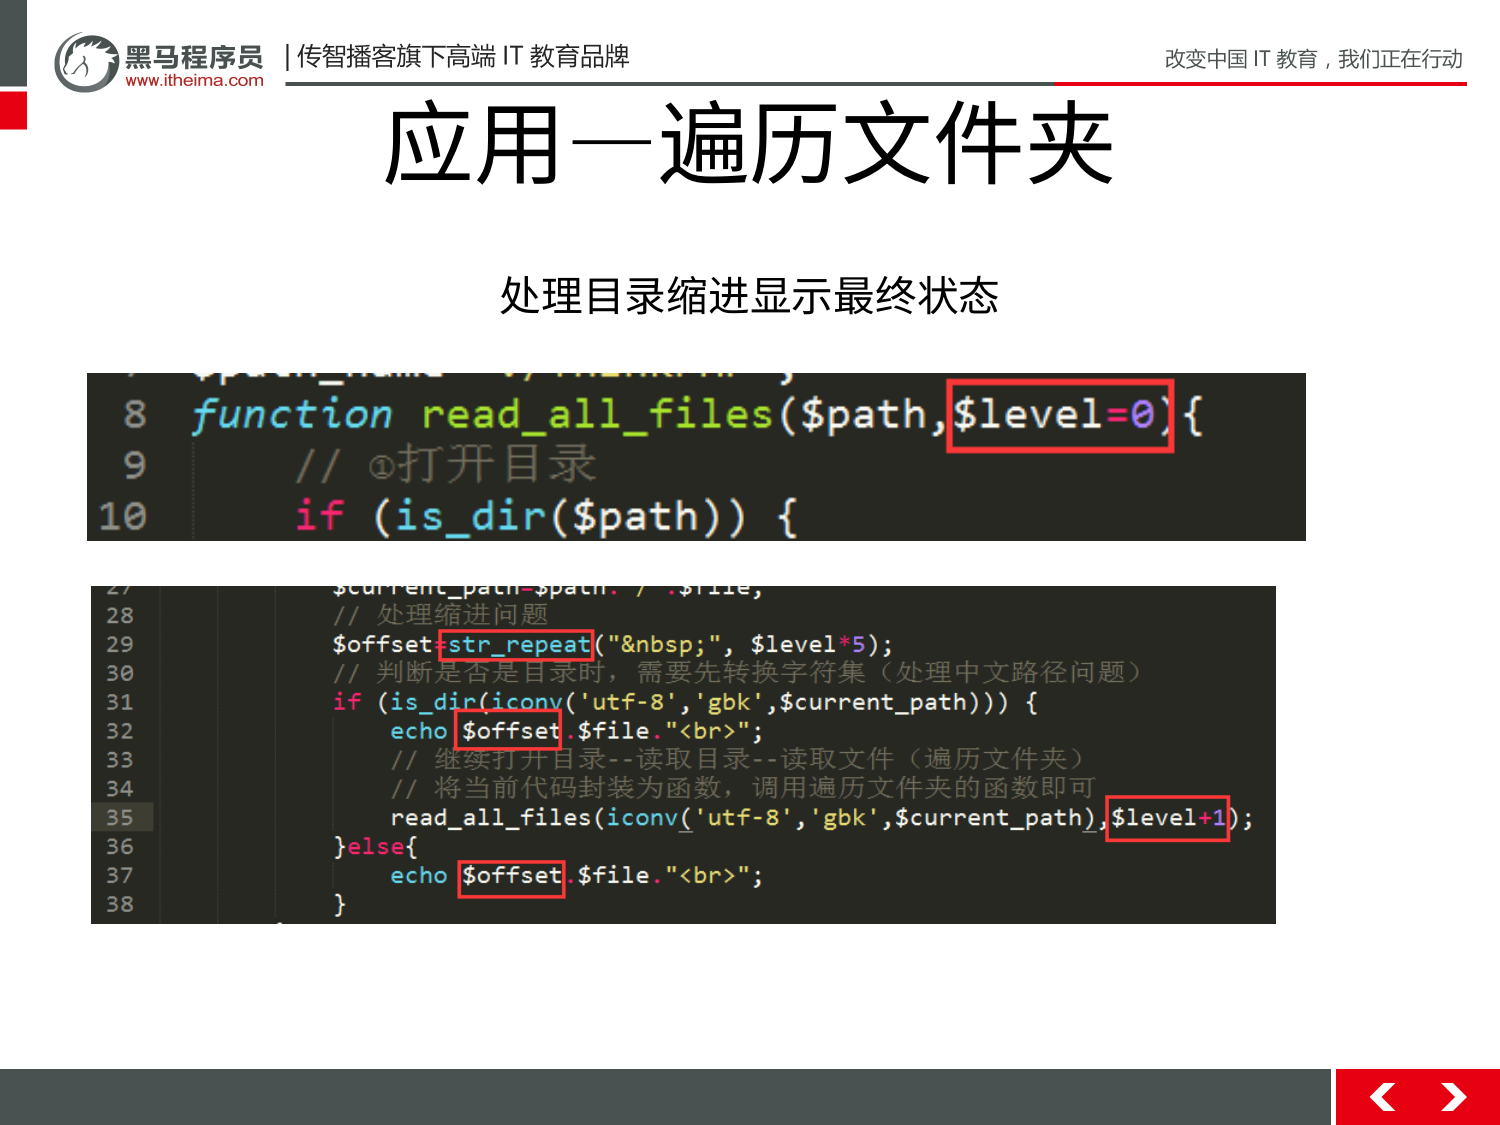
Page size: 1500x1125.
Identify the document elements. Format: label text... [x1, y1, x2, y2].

picture [0, 0, 1500, 1125]
title 应用—遍历文件夹 [75, 78, 1425, 262]
list 处理目录缩进显示最终状态 string str_repeat ( string $input , int $multiplier ) [75, 262, 1425, 1005]
